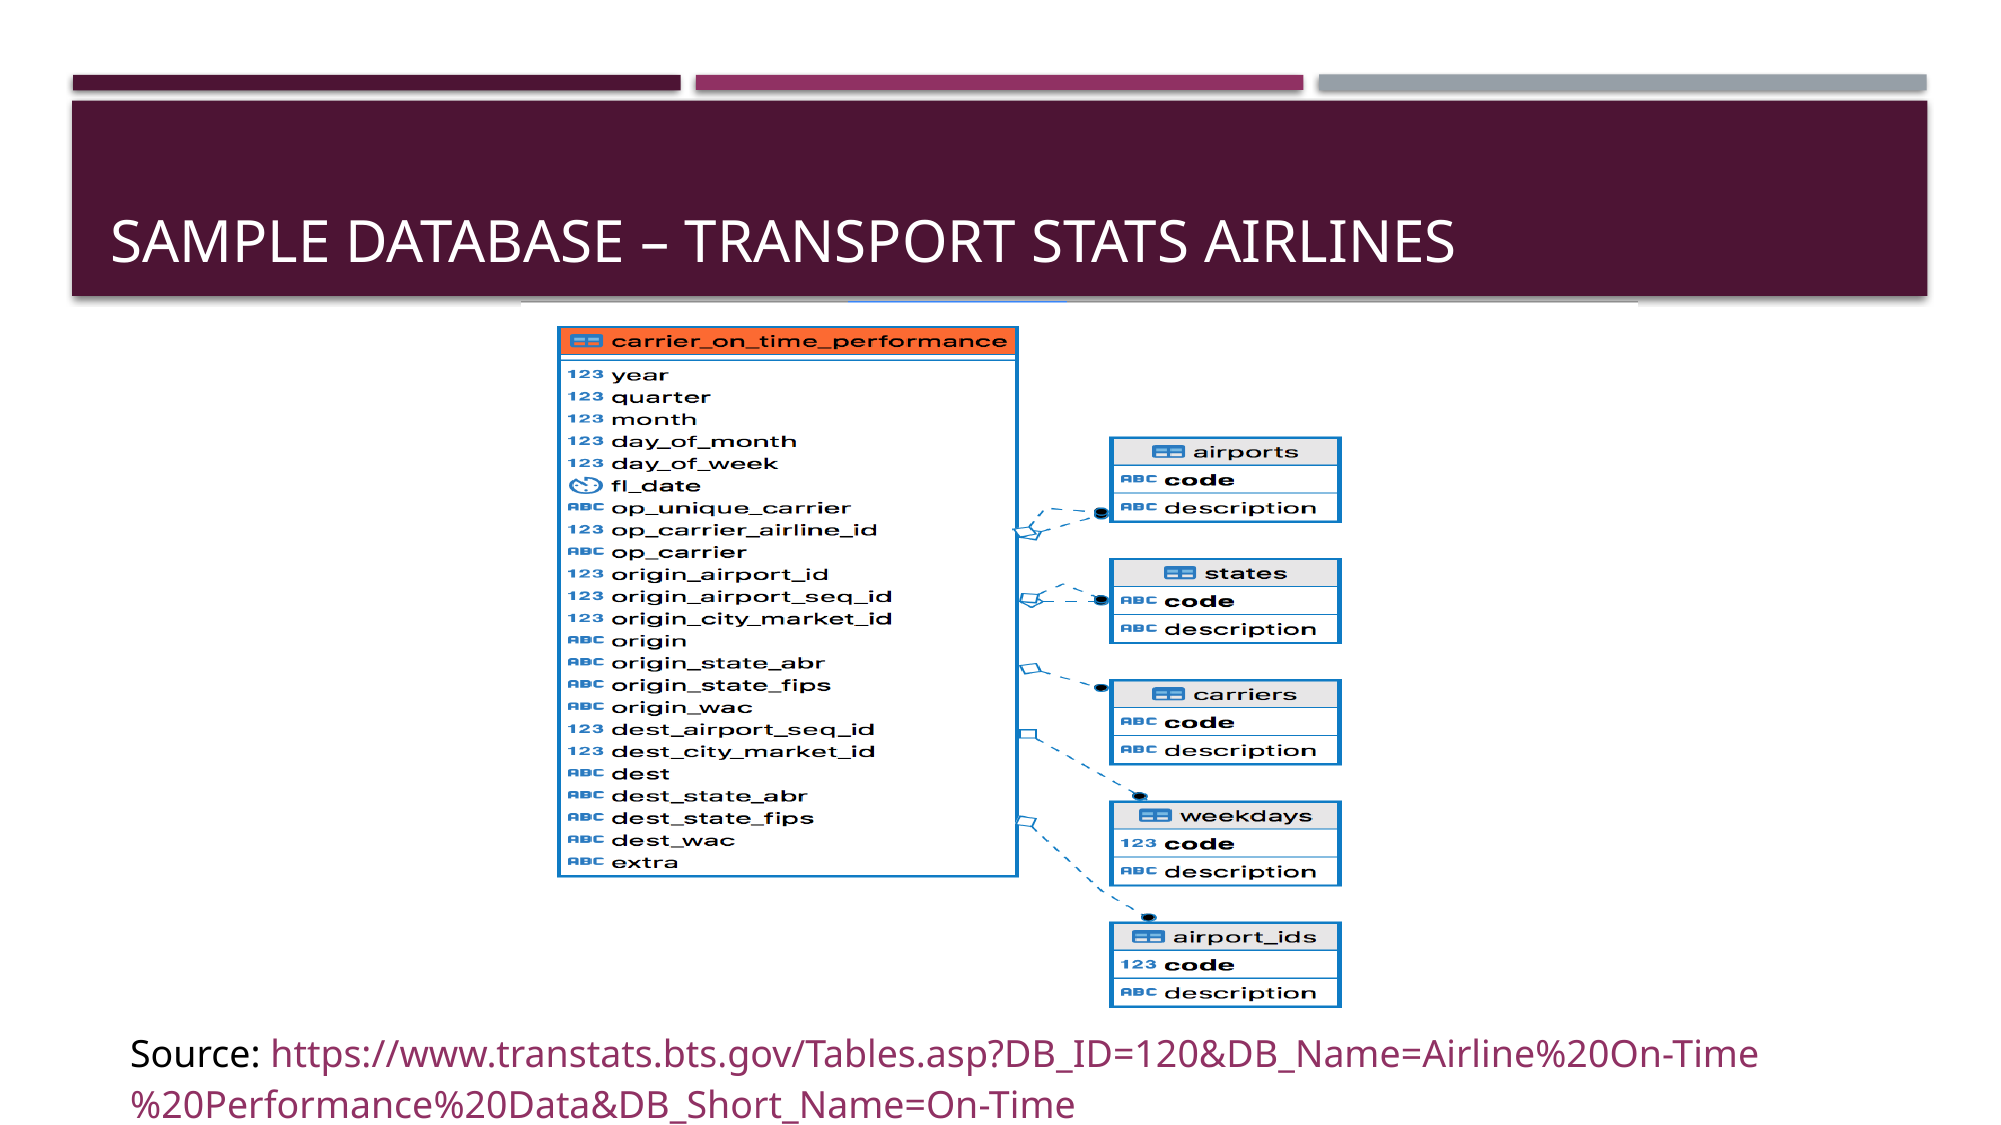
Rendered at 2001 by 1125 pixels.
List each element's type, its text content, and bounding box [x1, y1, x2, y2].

title Sample database – transport stats airlines [95, 115, 1905, 282]
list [521, 300, 1639, 1025]
text_box [782, 1034, 813, 1061]
table_header Source: https://www.transtats.bts.gov/Tables.asp?DB_ID=120&DB_Name=Airline%20On-Time%20Performance%20Data&DB_Short_Name=On-Time [115, 1020, 1824, 1125]
